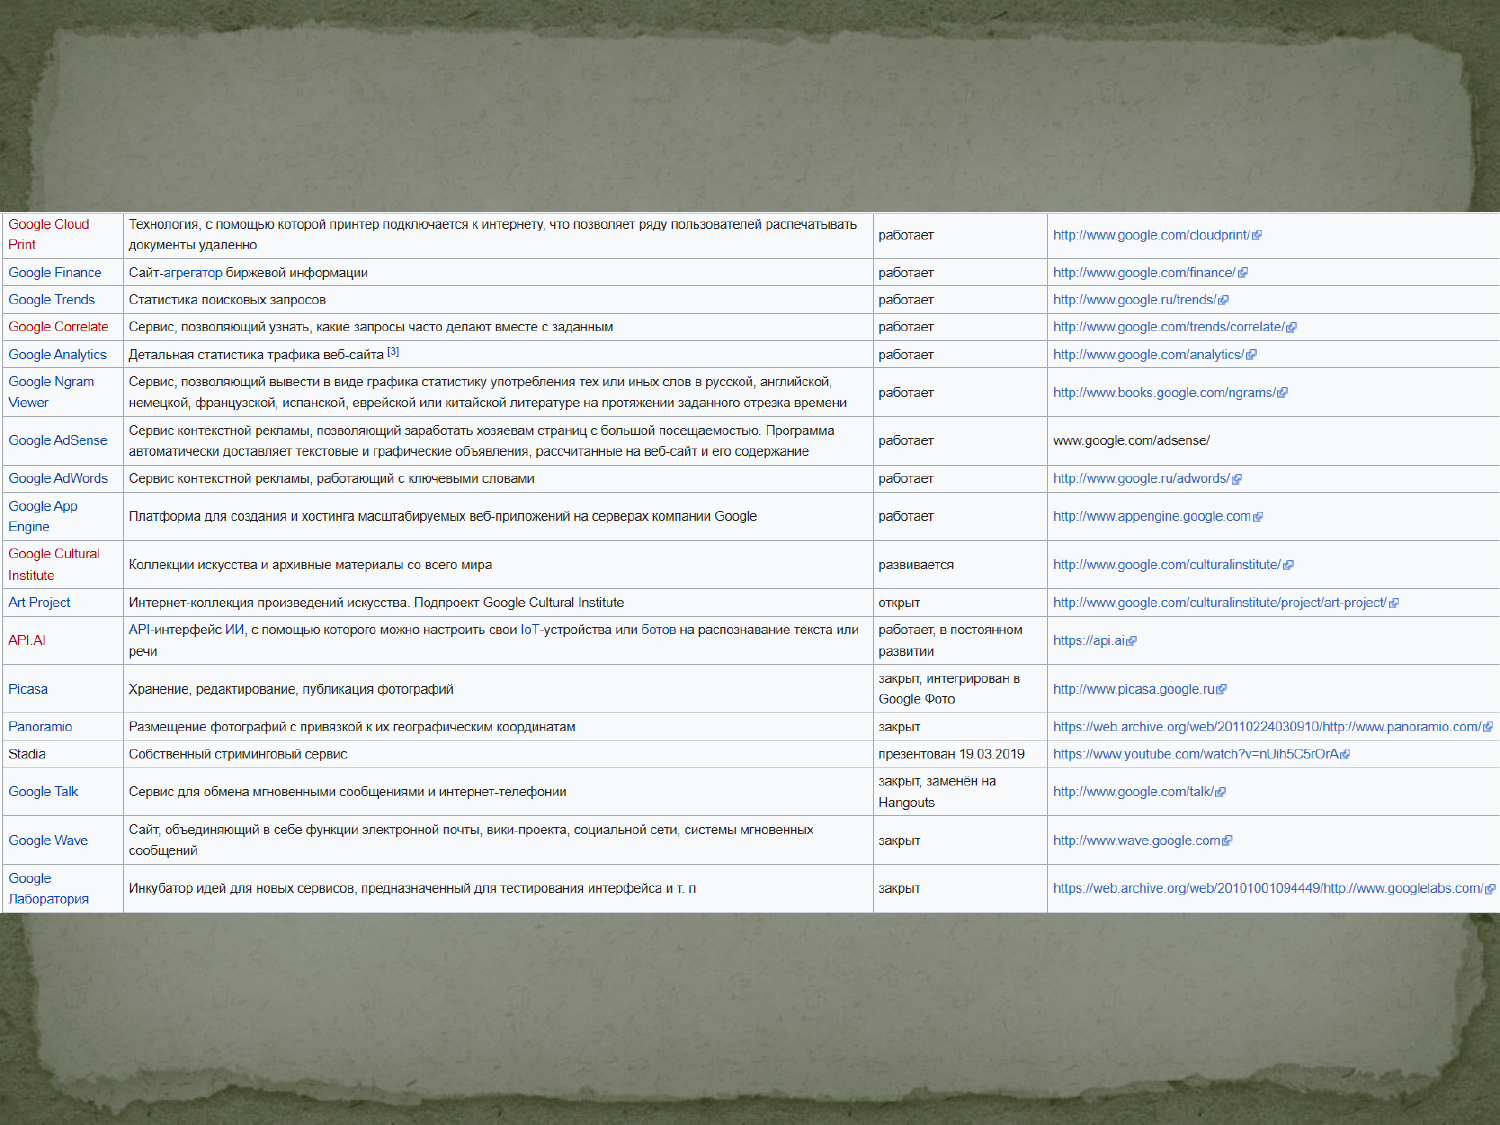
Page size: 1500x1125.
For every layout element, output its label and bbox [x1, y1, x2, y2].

picture [0, 213, 1500, 914]
